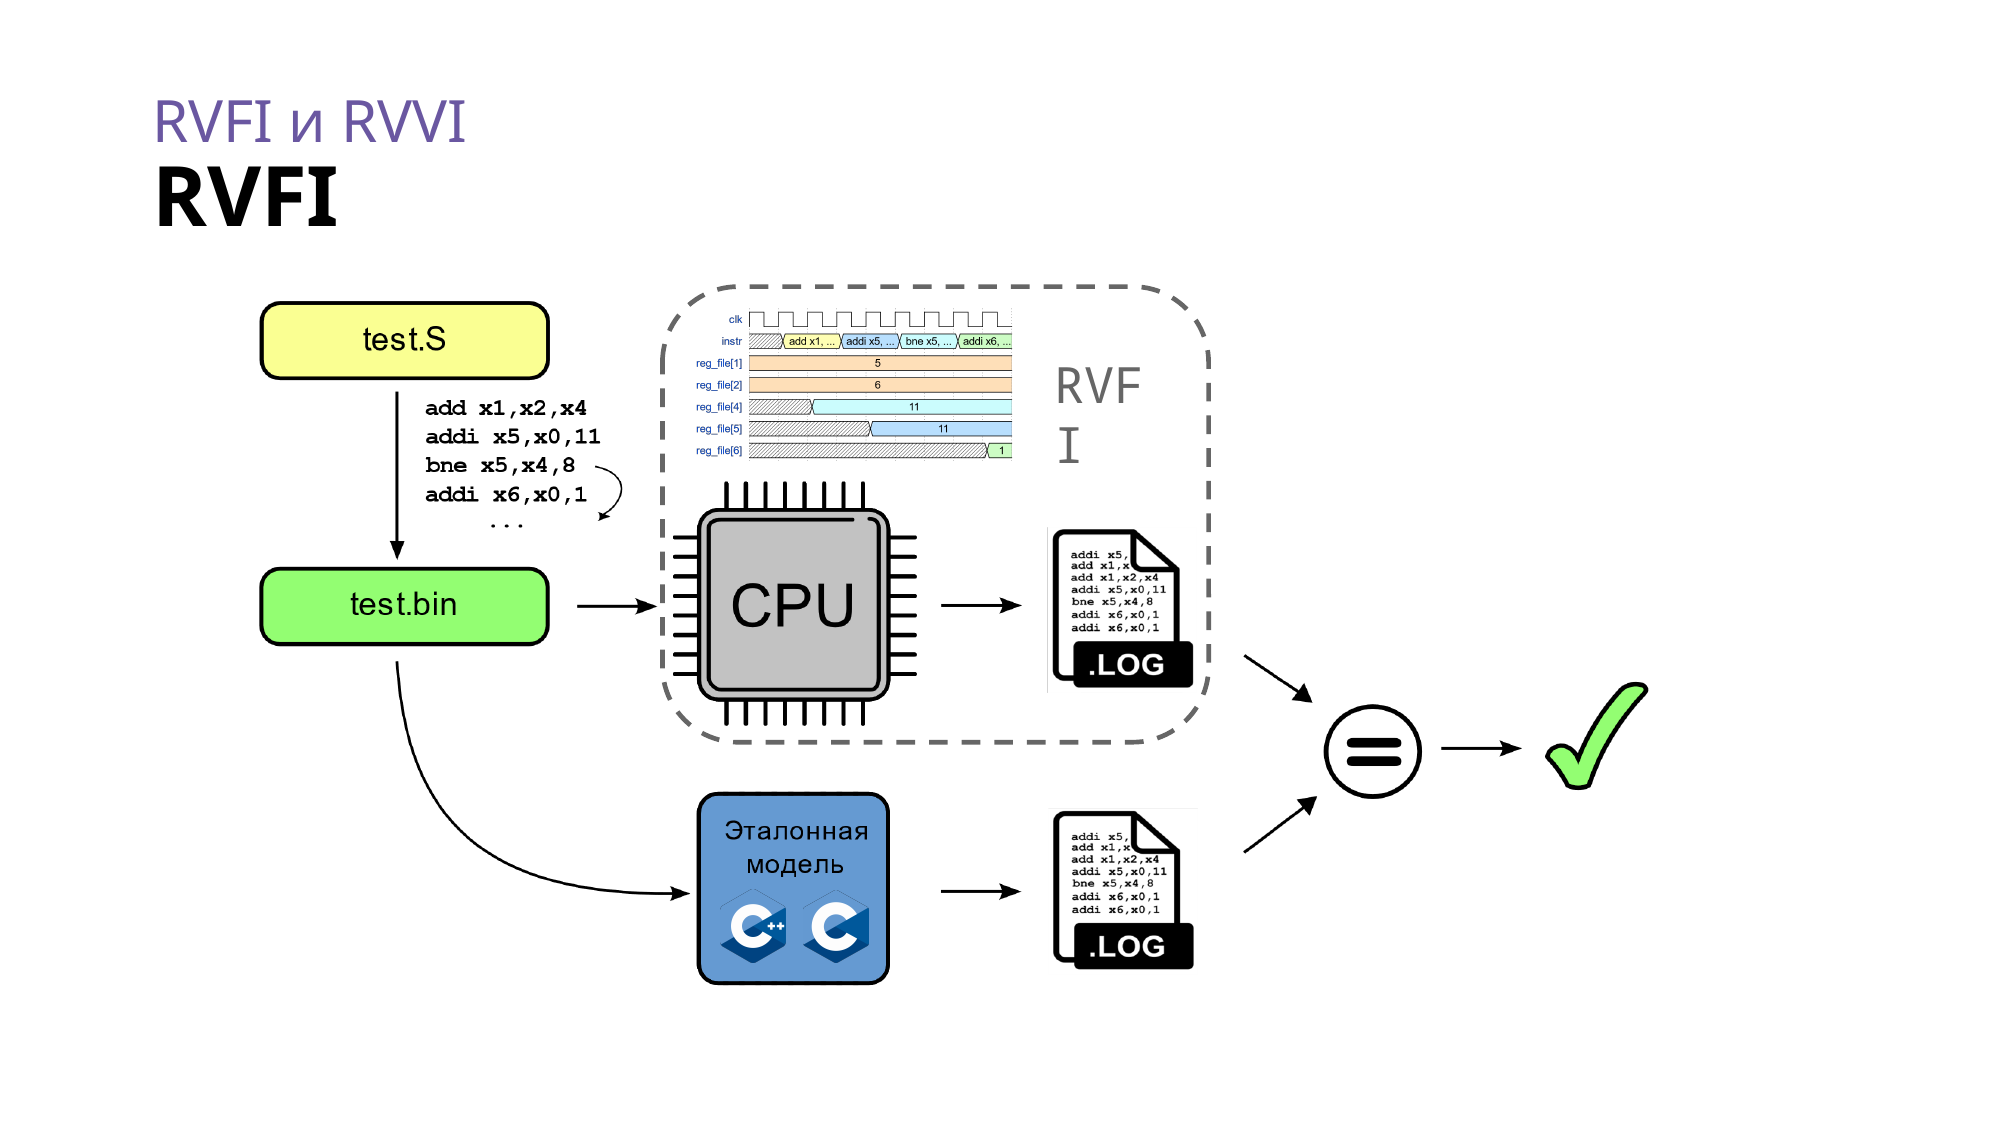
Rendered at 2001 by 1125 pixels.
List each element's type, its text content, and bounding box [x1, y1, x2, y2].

title RVFI и RVVI RVFI [137, 59, 1863, 278]
picture [170, 145, 1660, 1048]
